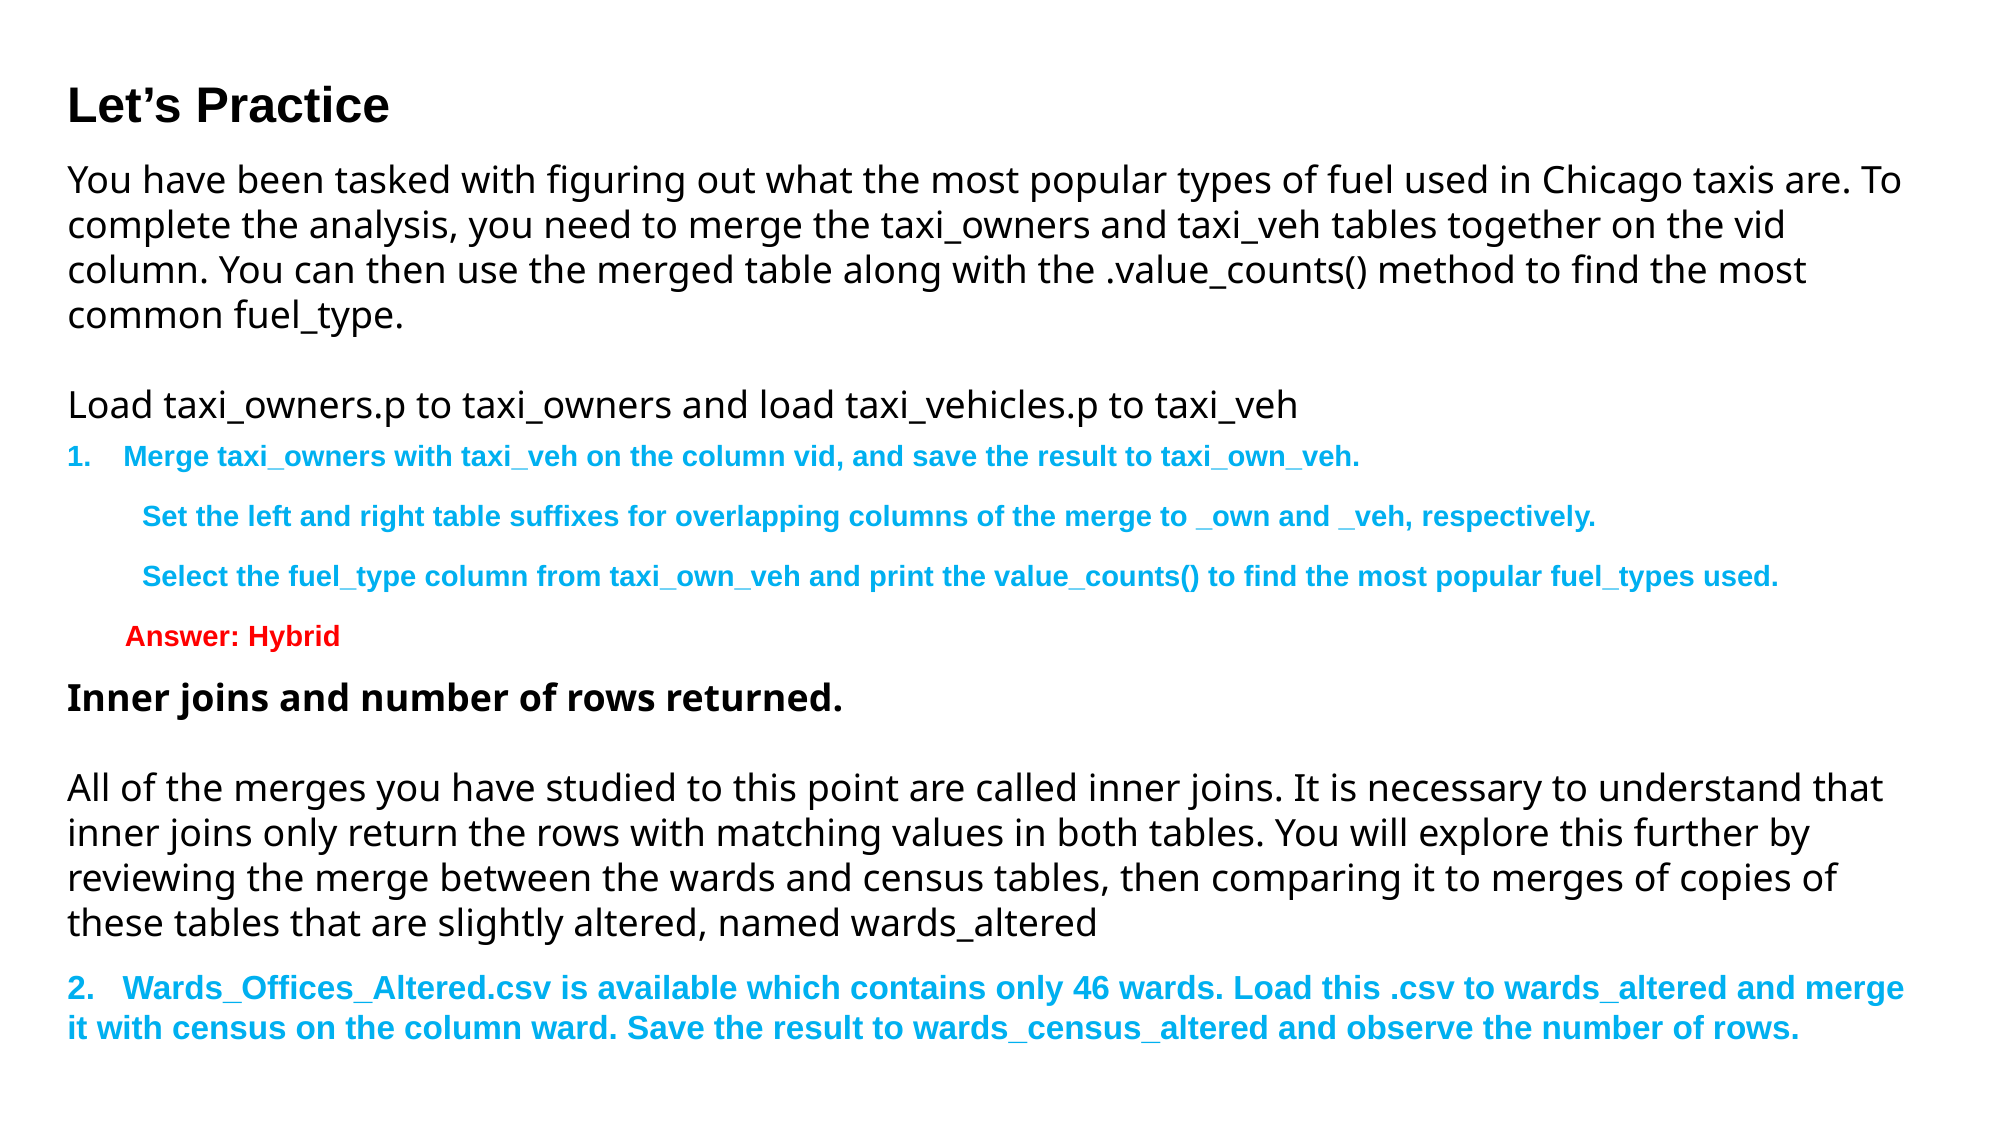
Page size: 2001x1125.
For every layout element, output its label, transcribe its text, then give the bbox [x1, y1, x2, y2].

text_box 2. Wards_Offices_Altered.csv is available which contains only 46 wards. Load this .csv to wards_altered and merge it with census on the column ward. Save the result to wards_census_altered and observe the number of rows. [52, 958, 1929, 1054]
text_box Inner joins and number of rows returned. All of the merges you have studied to this point are called inner joins. It is necessary to understand that inner joins only return the rows with matching values in both tables. You will explore this further by reviewing the merge between the wards and census tables, then comparing it to merges of copies of these tables that are slightly altered, named wards_altered [52, 667, 1929, 952]
text_box You have been tasked with figuring out what the most popular types of fuel used in Chicago taxis are. To complete the analysis, you need to merge the taxi_owners and taxi_veh tables together on the vid column. You can then use the merged table along with the .value_counts() method to find the most common fuel_type. Load taxi_owners.p to taxi_owners and load taxi_vehicles.p to taxi_veh [52, 149, 1929, 434]
text_box Merge taxi_owners with taxi_veh on the column vid, and save the result to taxi_own_veh. Set the left and right table suffixes for overlapping columns of the merge to _own and _veh, respectively. Select the fuel_type column from taxi_own_veh and print the value_counts() to find the most popular fuel_types used. Answer: Hybrid [52, 429, 1889, 660]
text_box Let’s Practice [52, 61, 1053, 141]
